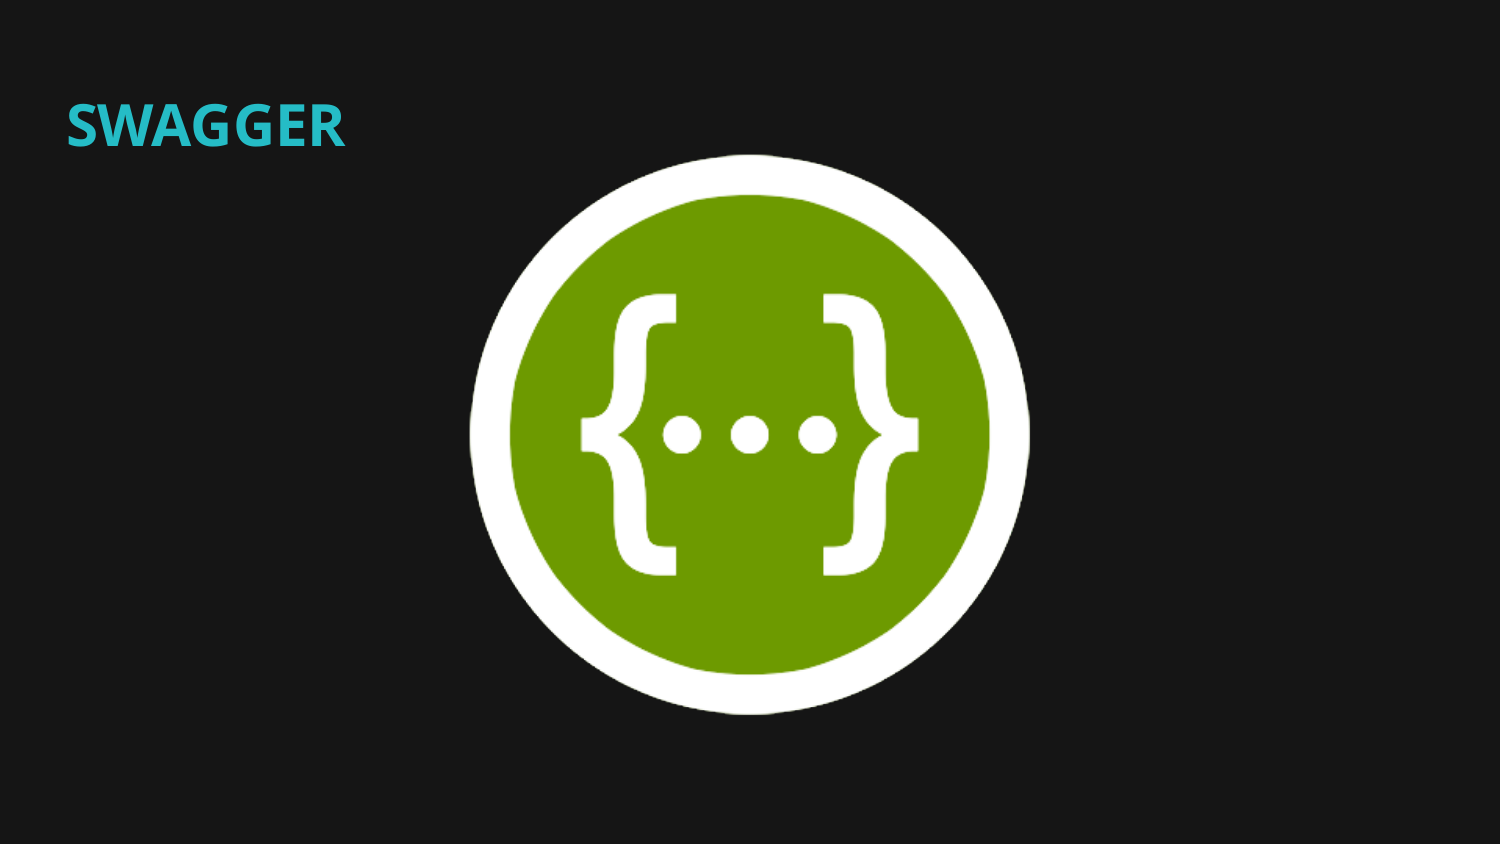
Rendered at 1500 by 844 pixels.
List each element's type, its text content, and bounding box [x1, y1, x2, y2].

title SWAGGER [51, 72, 1449, 167]
picture [468, 153, 1032, 717]
